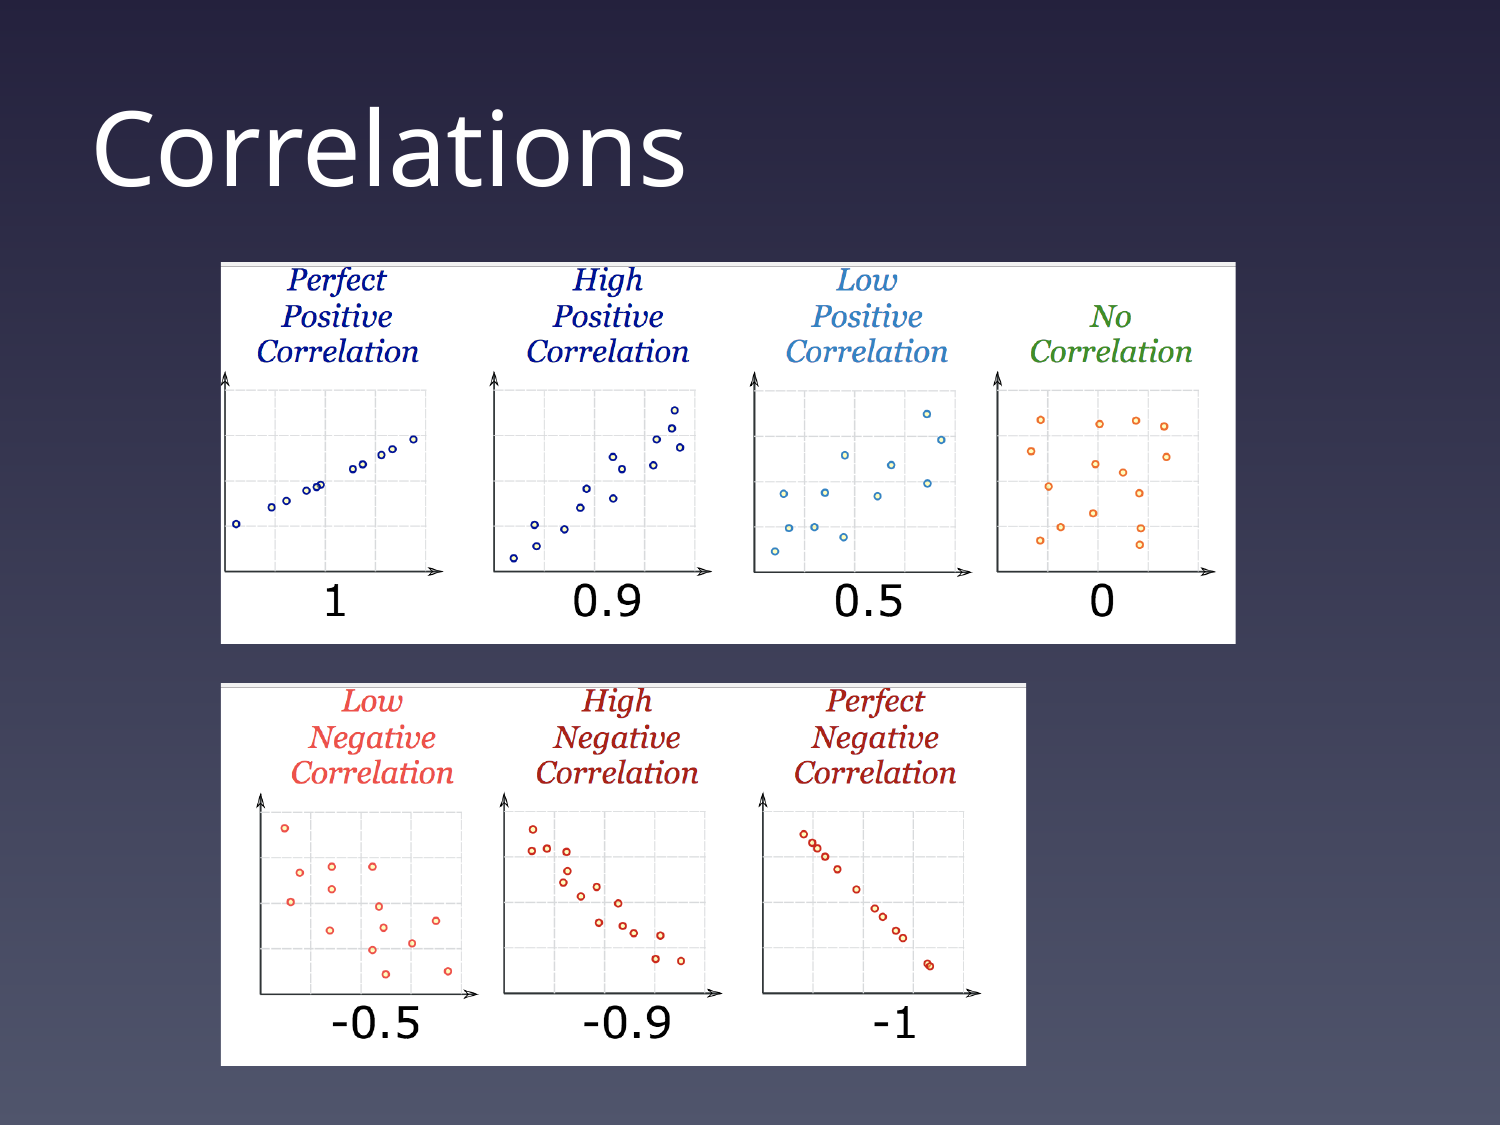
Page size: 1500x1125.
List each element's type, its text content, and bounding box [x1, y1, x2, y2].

title Correlations [75, 75, 1425, 263]
picture [220, 683, 1027, 1066]
picture [220, 262, 1236, 644]
